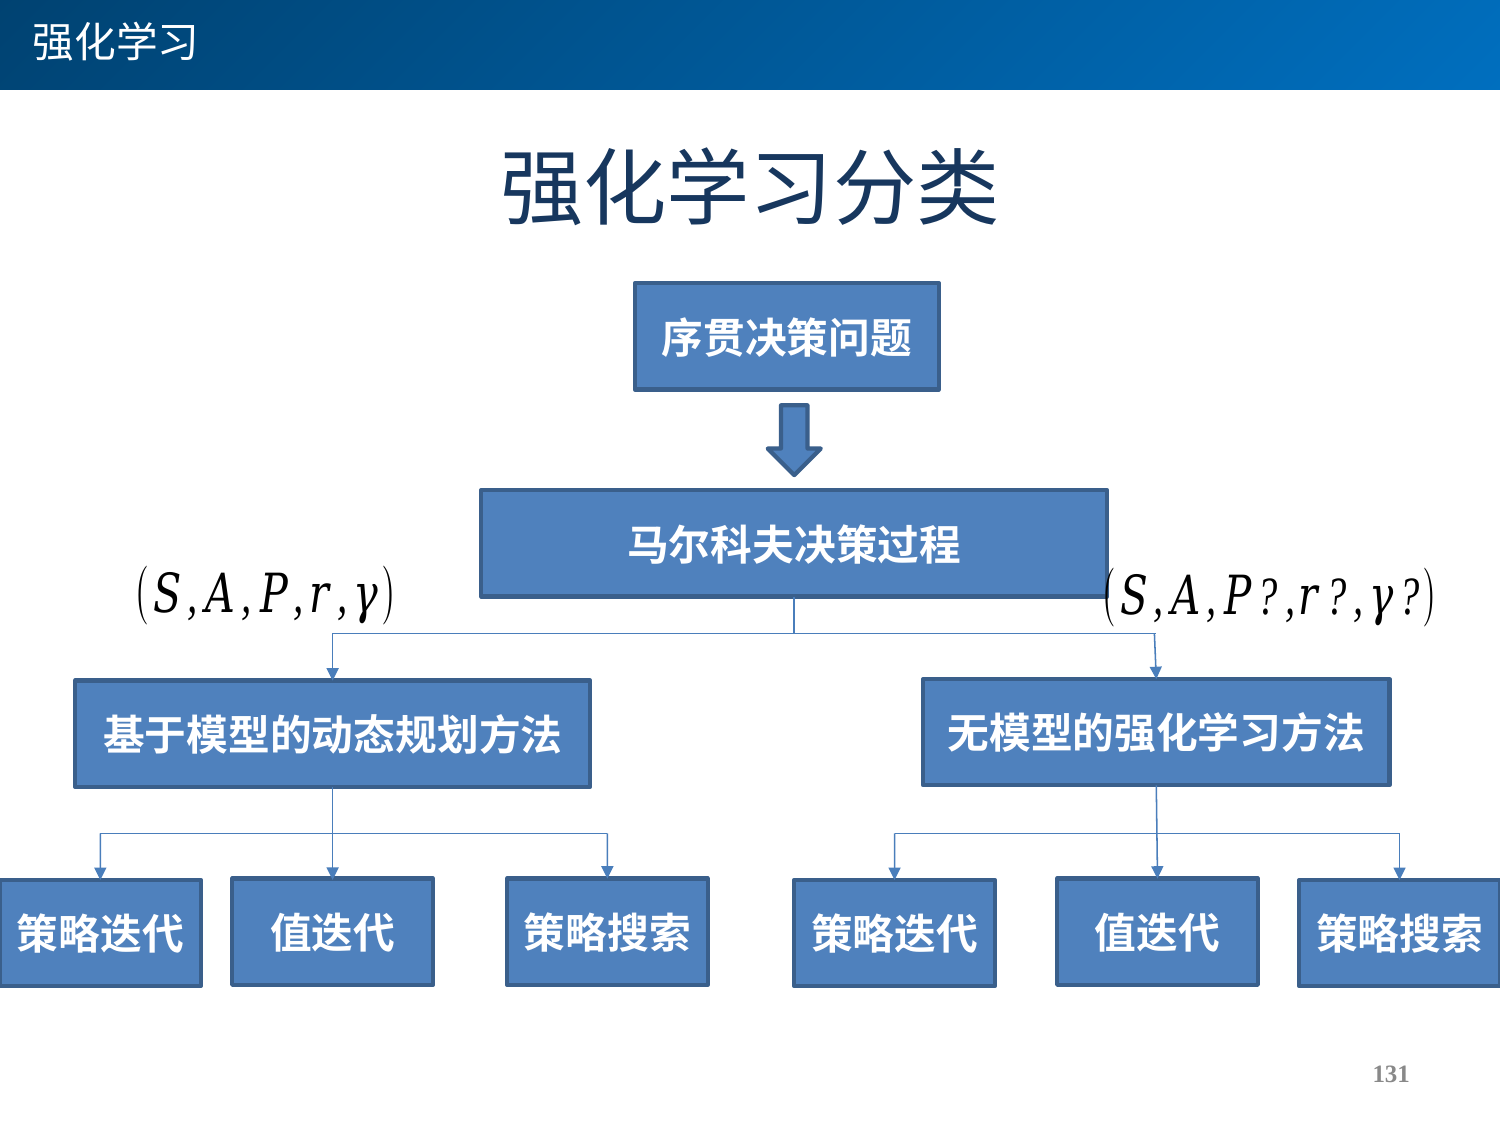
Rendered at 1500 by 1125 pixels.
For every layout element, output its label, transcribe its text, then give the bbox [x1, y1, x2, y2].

text_box 基于模型的动态规划方法 [73, 678, 592, 789]
text_box 值迭代 [1055, 876, 1260, 987]
text_box 序贯决策问题 [633, 281, 941, 392]
list 强化学习 [17, 8, 561, 80]
text_box [765, 403, 823, 478]
text_box 策略迭代 [792, 878, 997, 988]
text_box 策略迭代 [0, 878, 203, 988]
title 强化学习分类 [75, 91, 1425, 279]
slide_number 131 [1074, 1042, 1425, 1103]
text_box 无模型的强化学习方法 [921, 677, 1392, 787]
text_box 策略搜索 [505, 876, 710, 987]
text_box 值迭代 [230, 876, 435, 987]
text_box 策略搜索 [1297, 878, 1500, 988]
